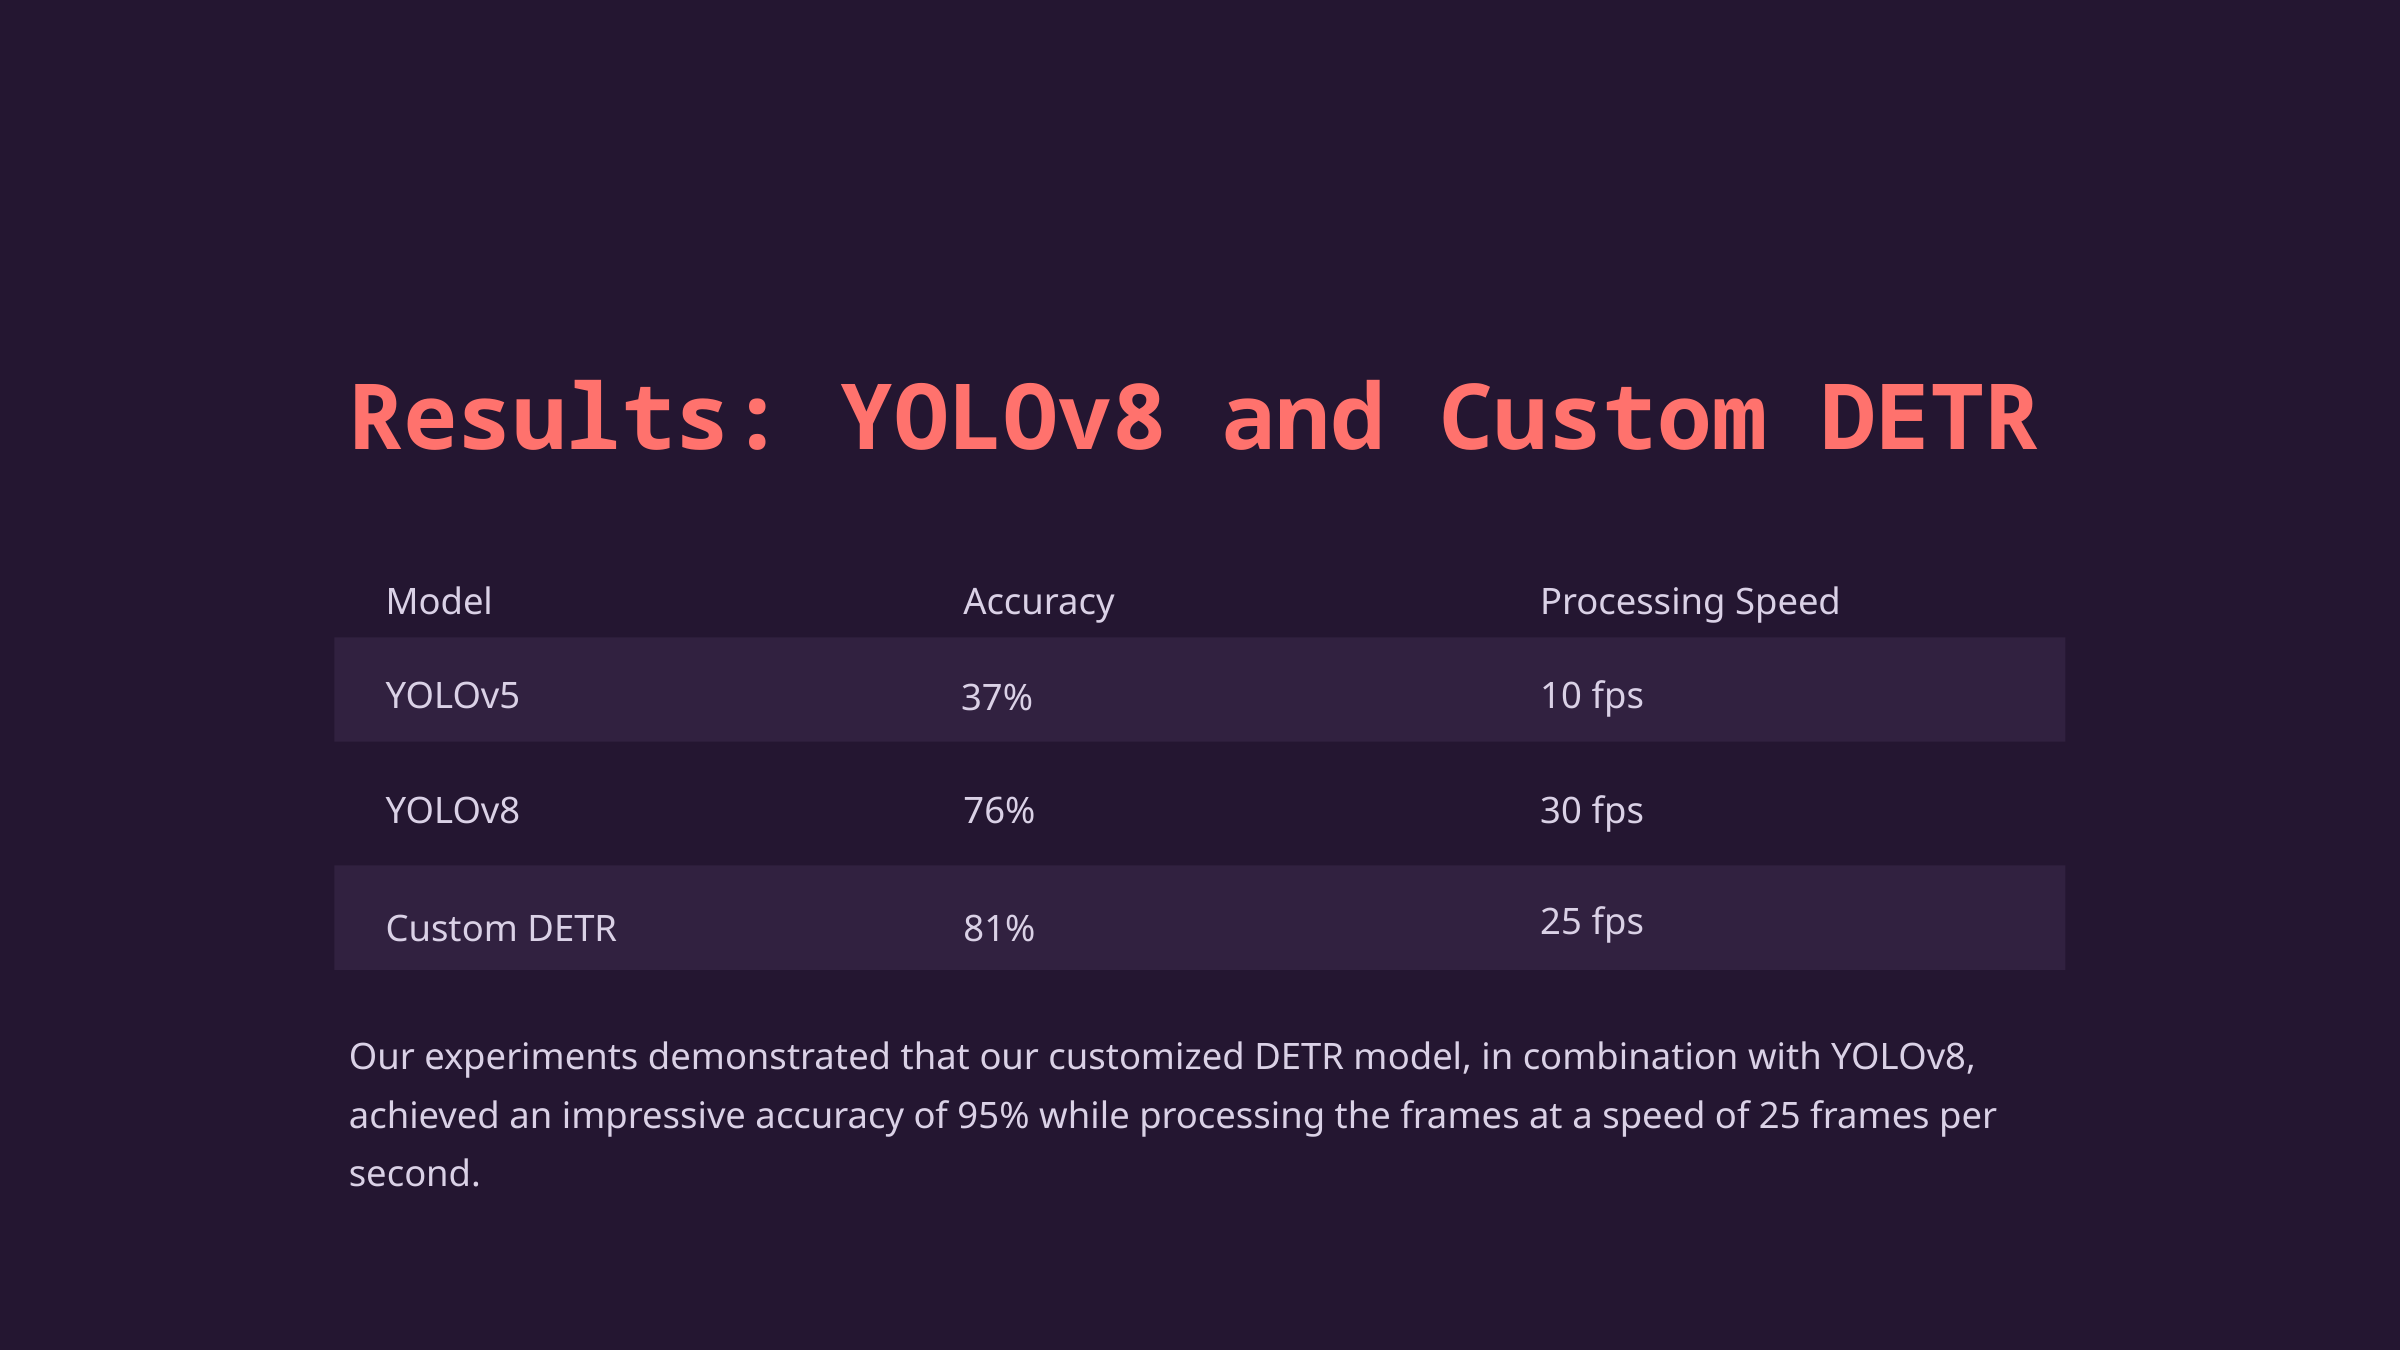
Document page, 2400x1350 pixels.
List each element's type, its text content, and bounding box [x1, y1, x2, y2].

text_box 37% [946, 651, 1450, 711]
text_box Accuracy [948, 555, 1452, 615]
text_box Processing Speed [1525, 555, 2029, 615]
text_box YOLOv8 [370, 764, 875, 824]
text_box 81% [948, 882, 1452, 941]
text_box 10 fps [1525, 650, 2029, 709]
text_box [0, 0, 2400, 1350]
text_box Our experiments demonstrated that our customized DETR model, in combination with YOLOv8, achieved an impressive accuracy of 95% while processing the frames at a speed of 25 frames per second. [334, 1011, 2066, 1128]
text_box 30 fps [1525, 764, 2029, 824]
text_box 25 fps [1525, 875, 2029, 935]
text_box [334, 637, 2066, 742]
text_box YOLOv5 [370, 650, 875, 709]
text_box [334, 865, 2066, 970]
text_box Model [370, 555, 875, 615]
text_box Results: YOLOv8 and Custom DETR [334, 346, 1768, 460]
text_box Custom DETR [370, 882, 875, 941]
text_box 76% [948, 764, 1452, 824]
